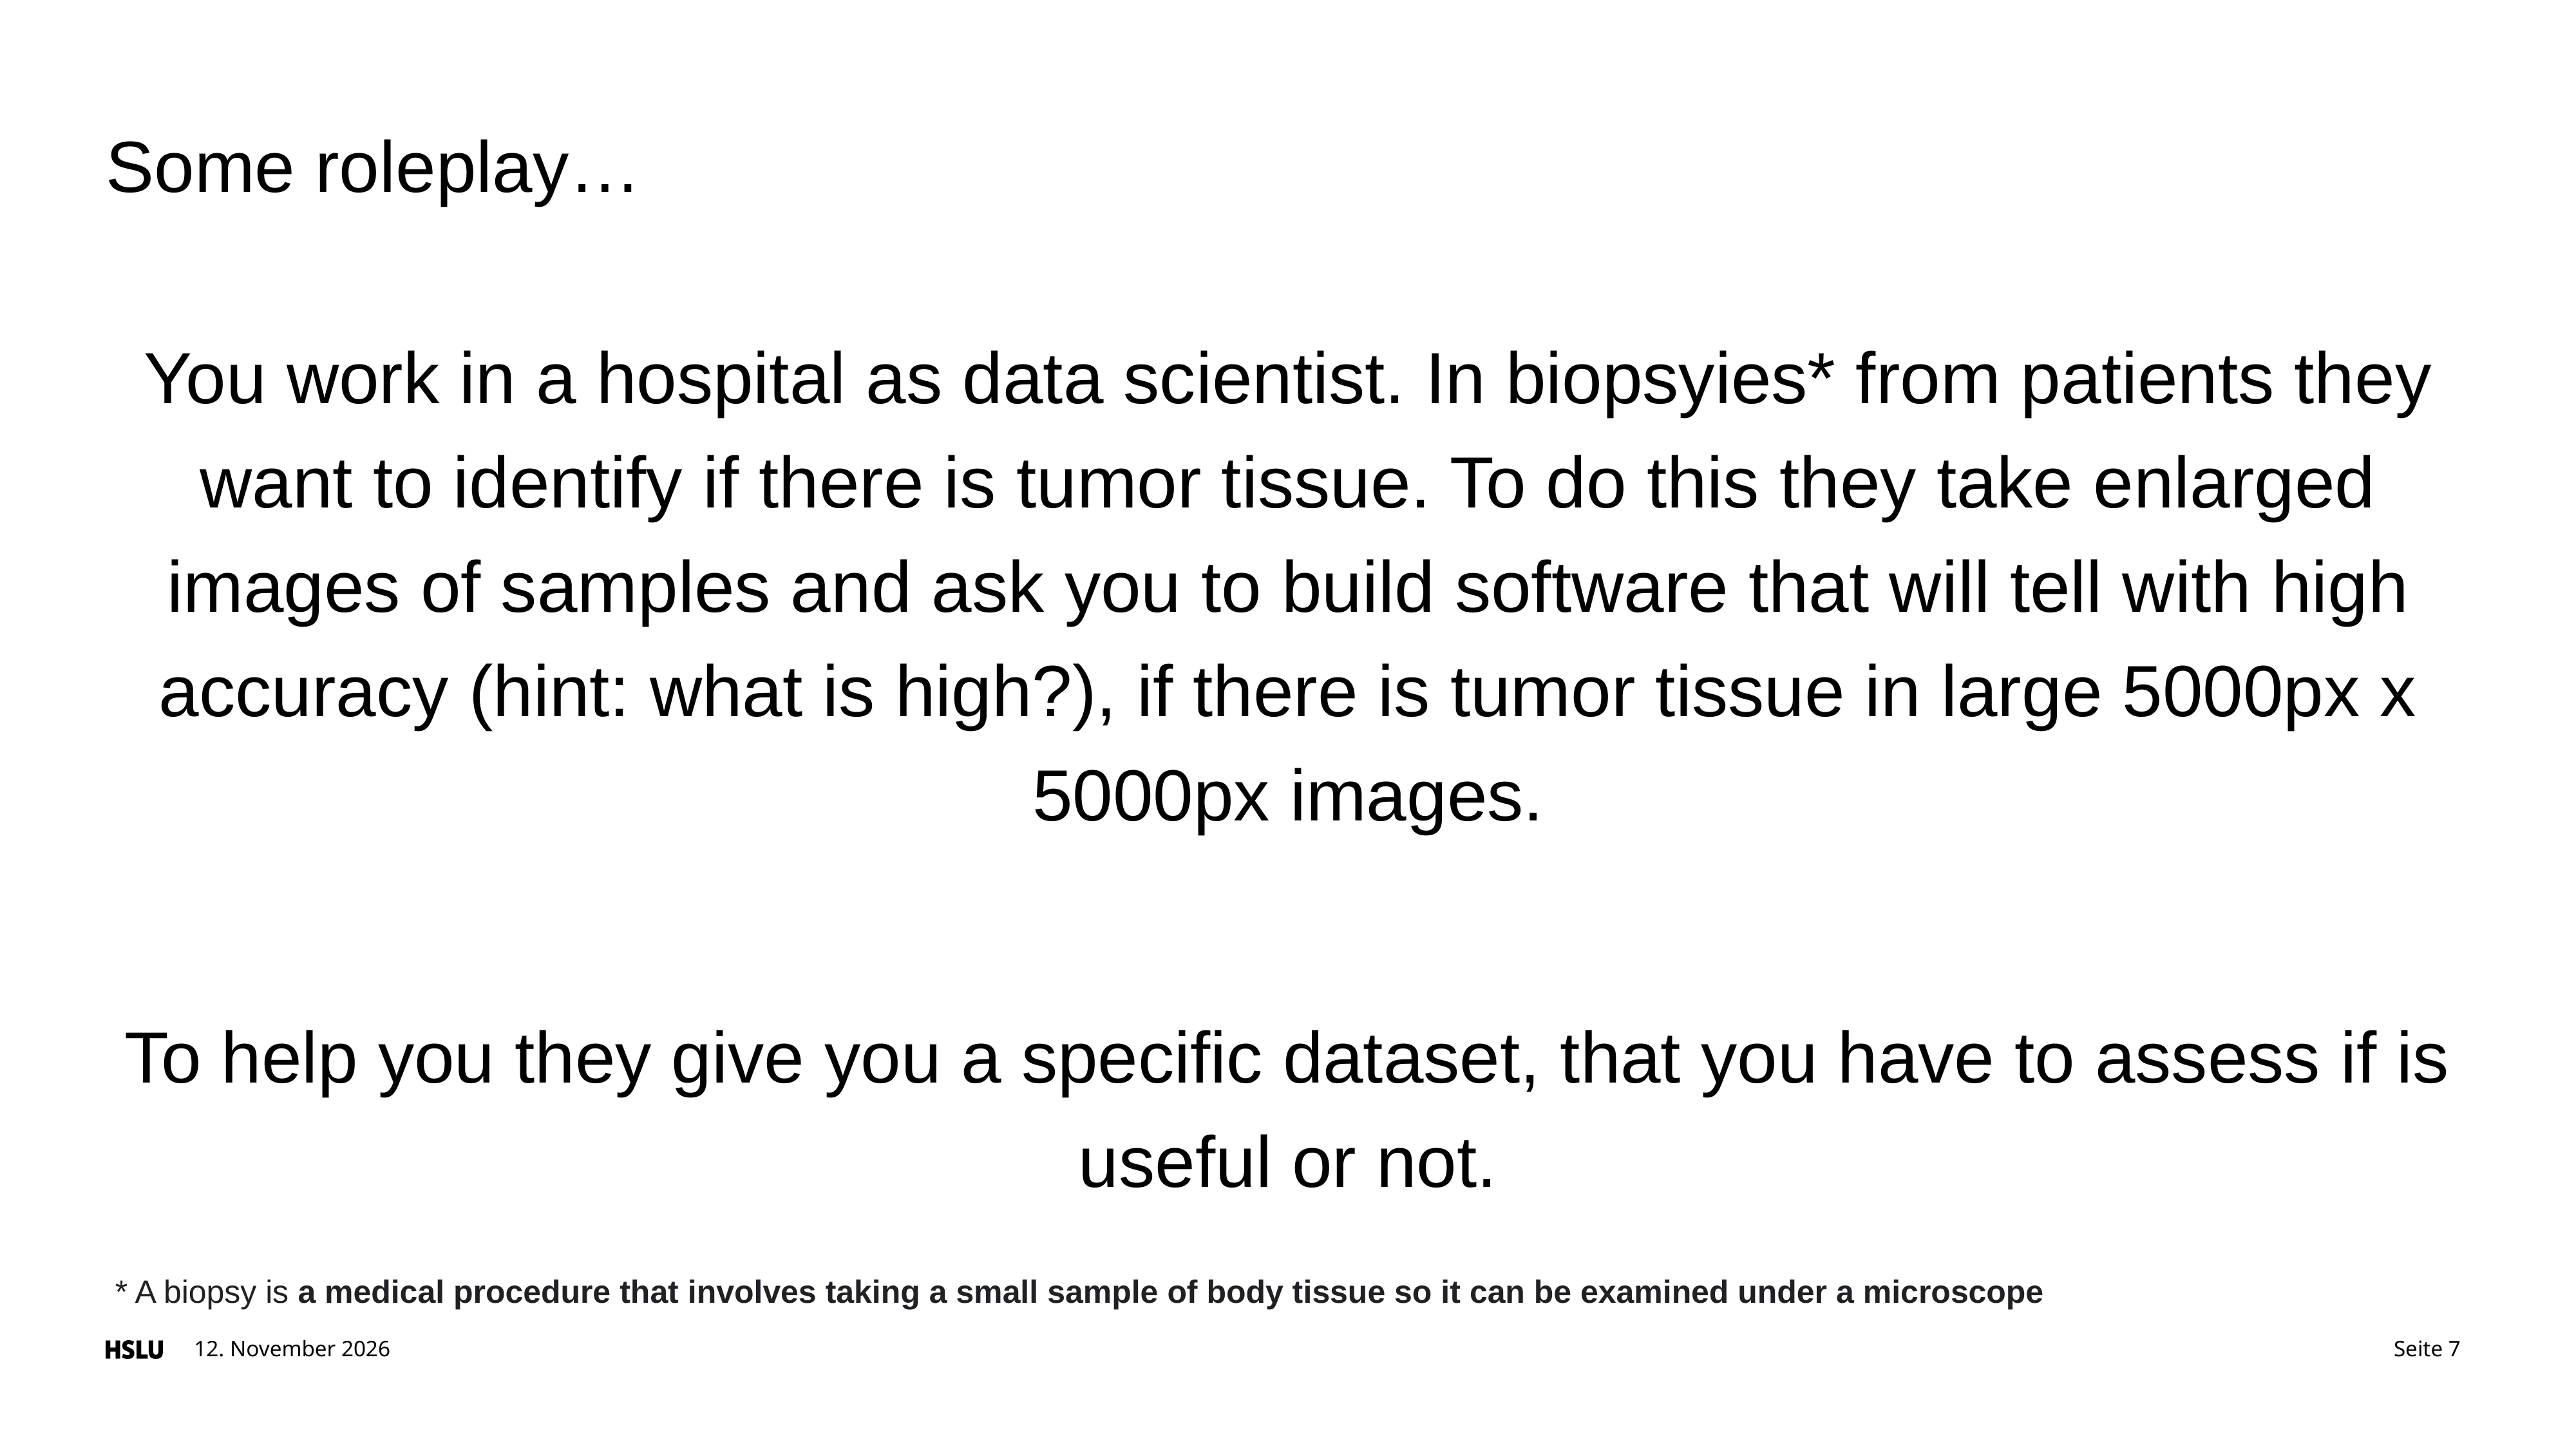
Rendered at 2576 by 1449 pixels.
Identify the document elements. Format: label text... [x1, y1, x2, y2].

list You work in a hospital as data scientist. In biopsyies* from patients they want to identify if there is tumor tissue. To do this they take enlarged images of samples and ask you to build software that will tell with high accuracy (hint: what is high?), if there is tumor tissue in large 5000px x 5000px images. To help you they give you a specific dataset, that you have to assess if is useful or not. [106, 313, 2470, 1233]
title Some roleplay… [106, 144, 2470, 207]
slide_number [194, 1340, 517, 1360]
slide_number Seite 7 [2148, 1340, 2470, 1360]
text_box * A biopsy is a medical procedure that involves taking a small sample of body tissue so it can be examined under a microscope [106, 1265, 2470, 1314]
picture [106, 1340, 163, 1359]
